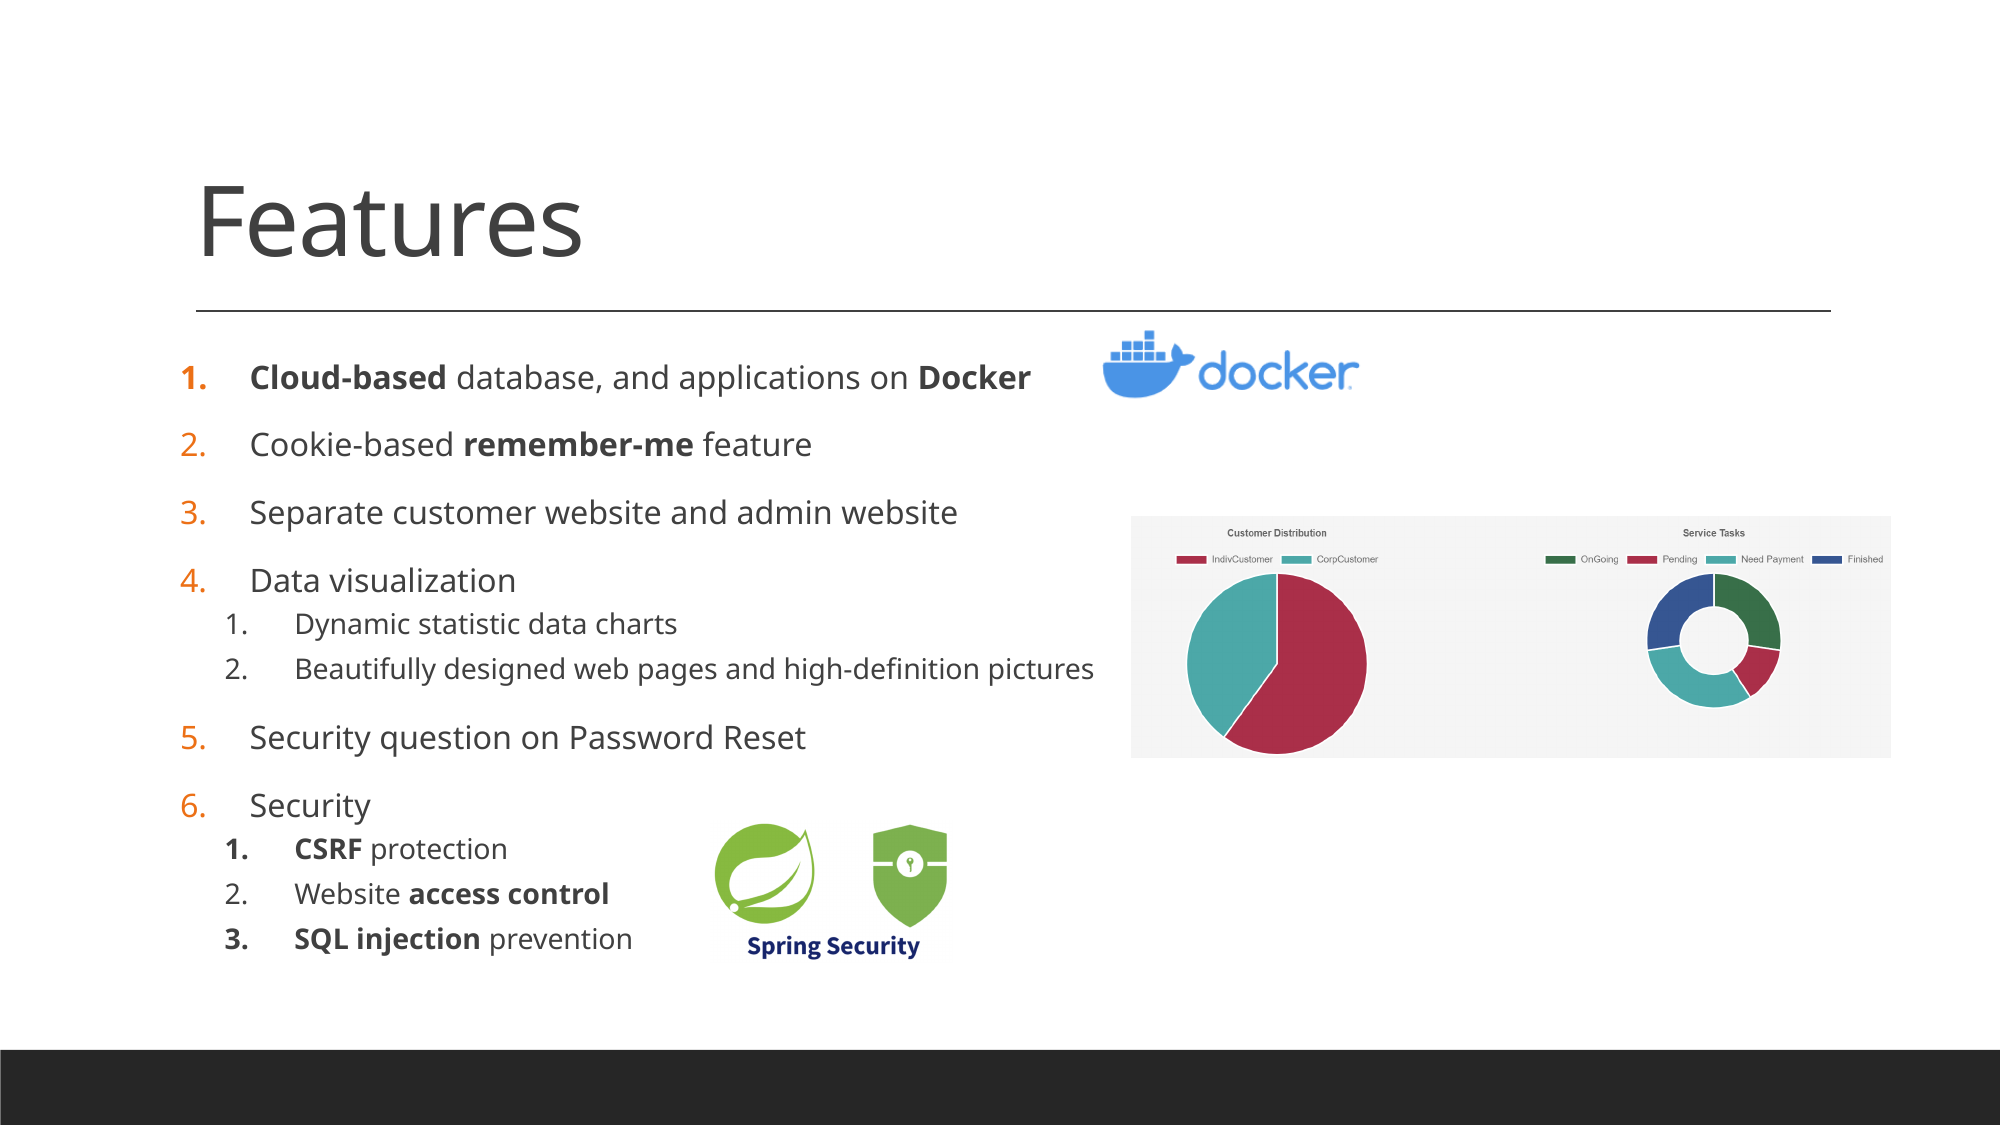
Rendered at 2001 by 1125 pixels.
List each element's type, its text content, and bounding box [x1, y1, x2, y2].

list Cloud-based database, and applications on Docker Cookie-based remember-me feature Separate customer website and admin website Data visualization Dynamic statistic data charts Beautifully designed web pages and high-definition pictures Security question on Password Reset Security CSRF protection Website access control SQL injection prevention [180, 345, 1830, 963]
picture [709, 820, 953, 964]
title Features [180, 47, 1830, 285]
picture [1073, 319, 1380, 408]
picture [1131, 516, 1891, 759]
